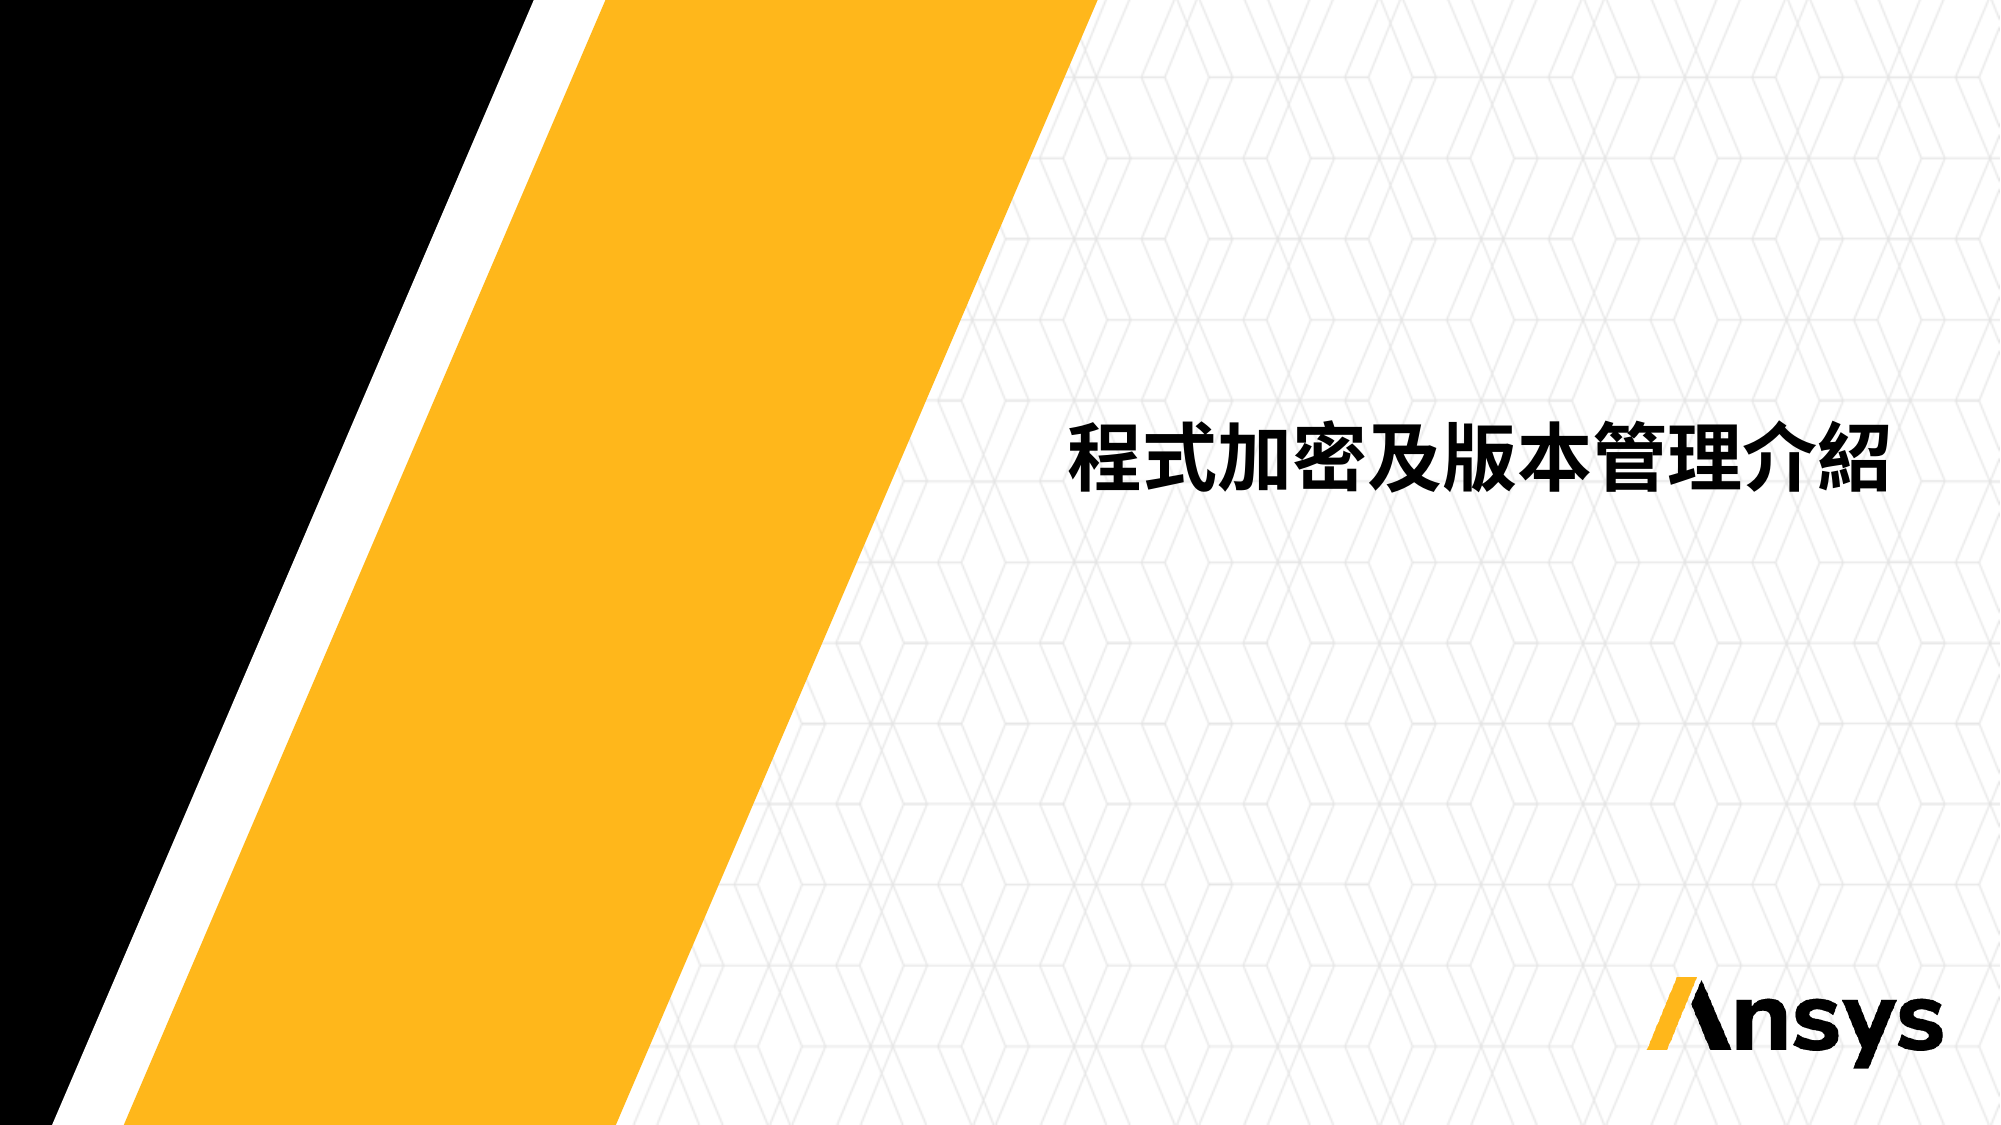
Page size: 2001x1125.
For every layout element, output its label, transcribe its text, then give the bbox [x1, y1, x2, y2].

list 程式加密及版本管理介紹 [1052, 413, 1938, 652]
picture [1646, 977, 1943, 1069]
